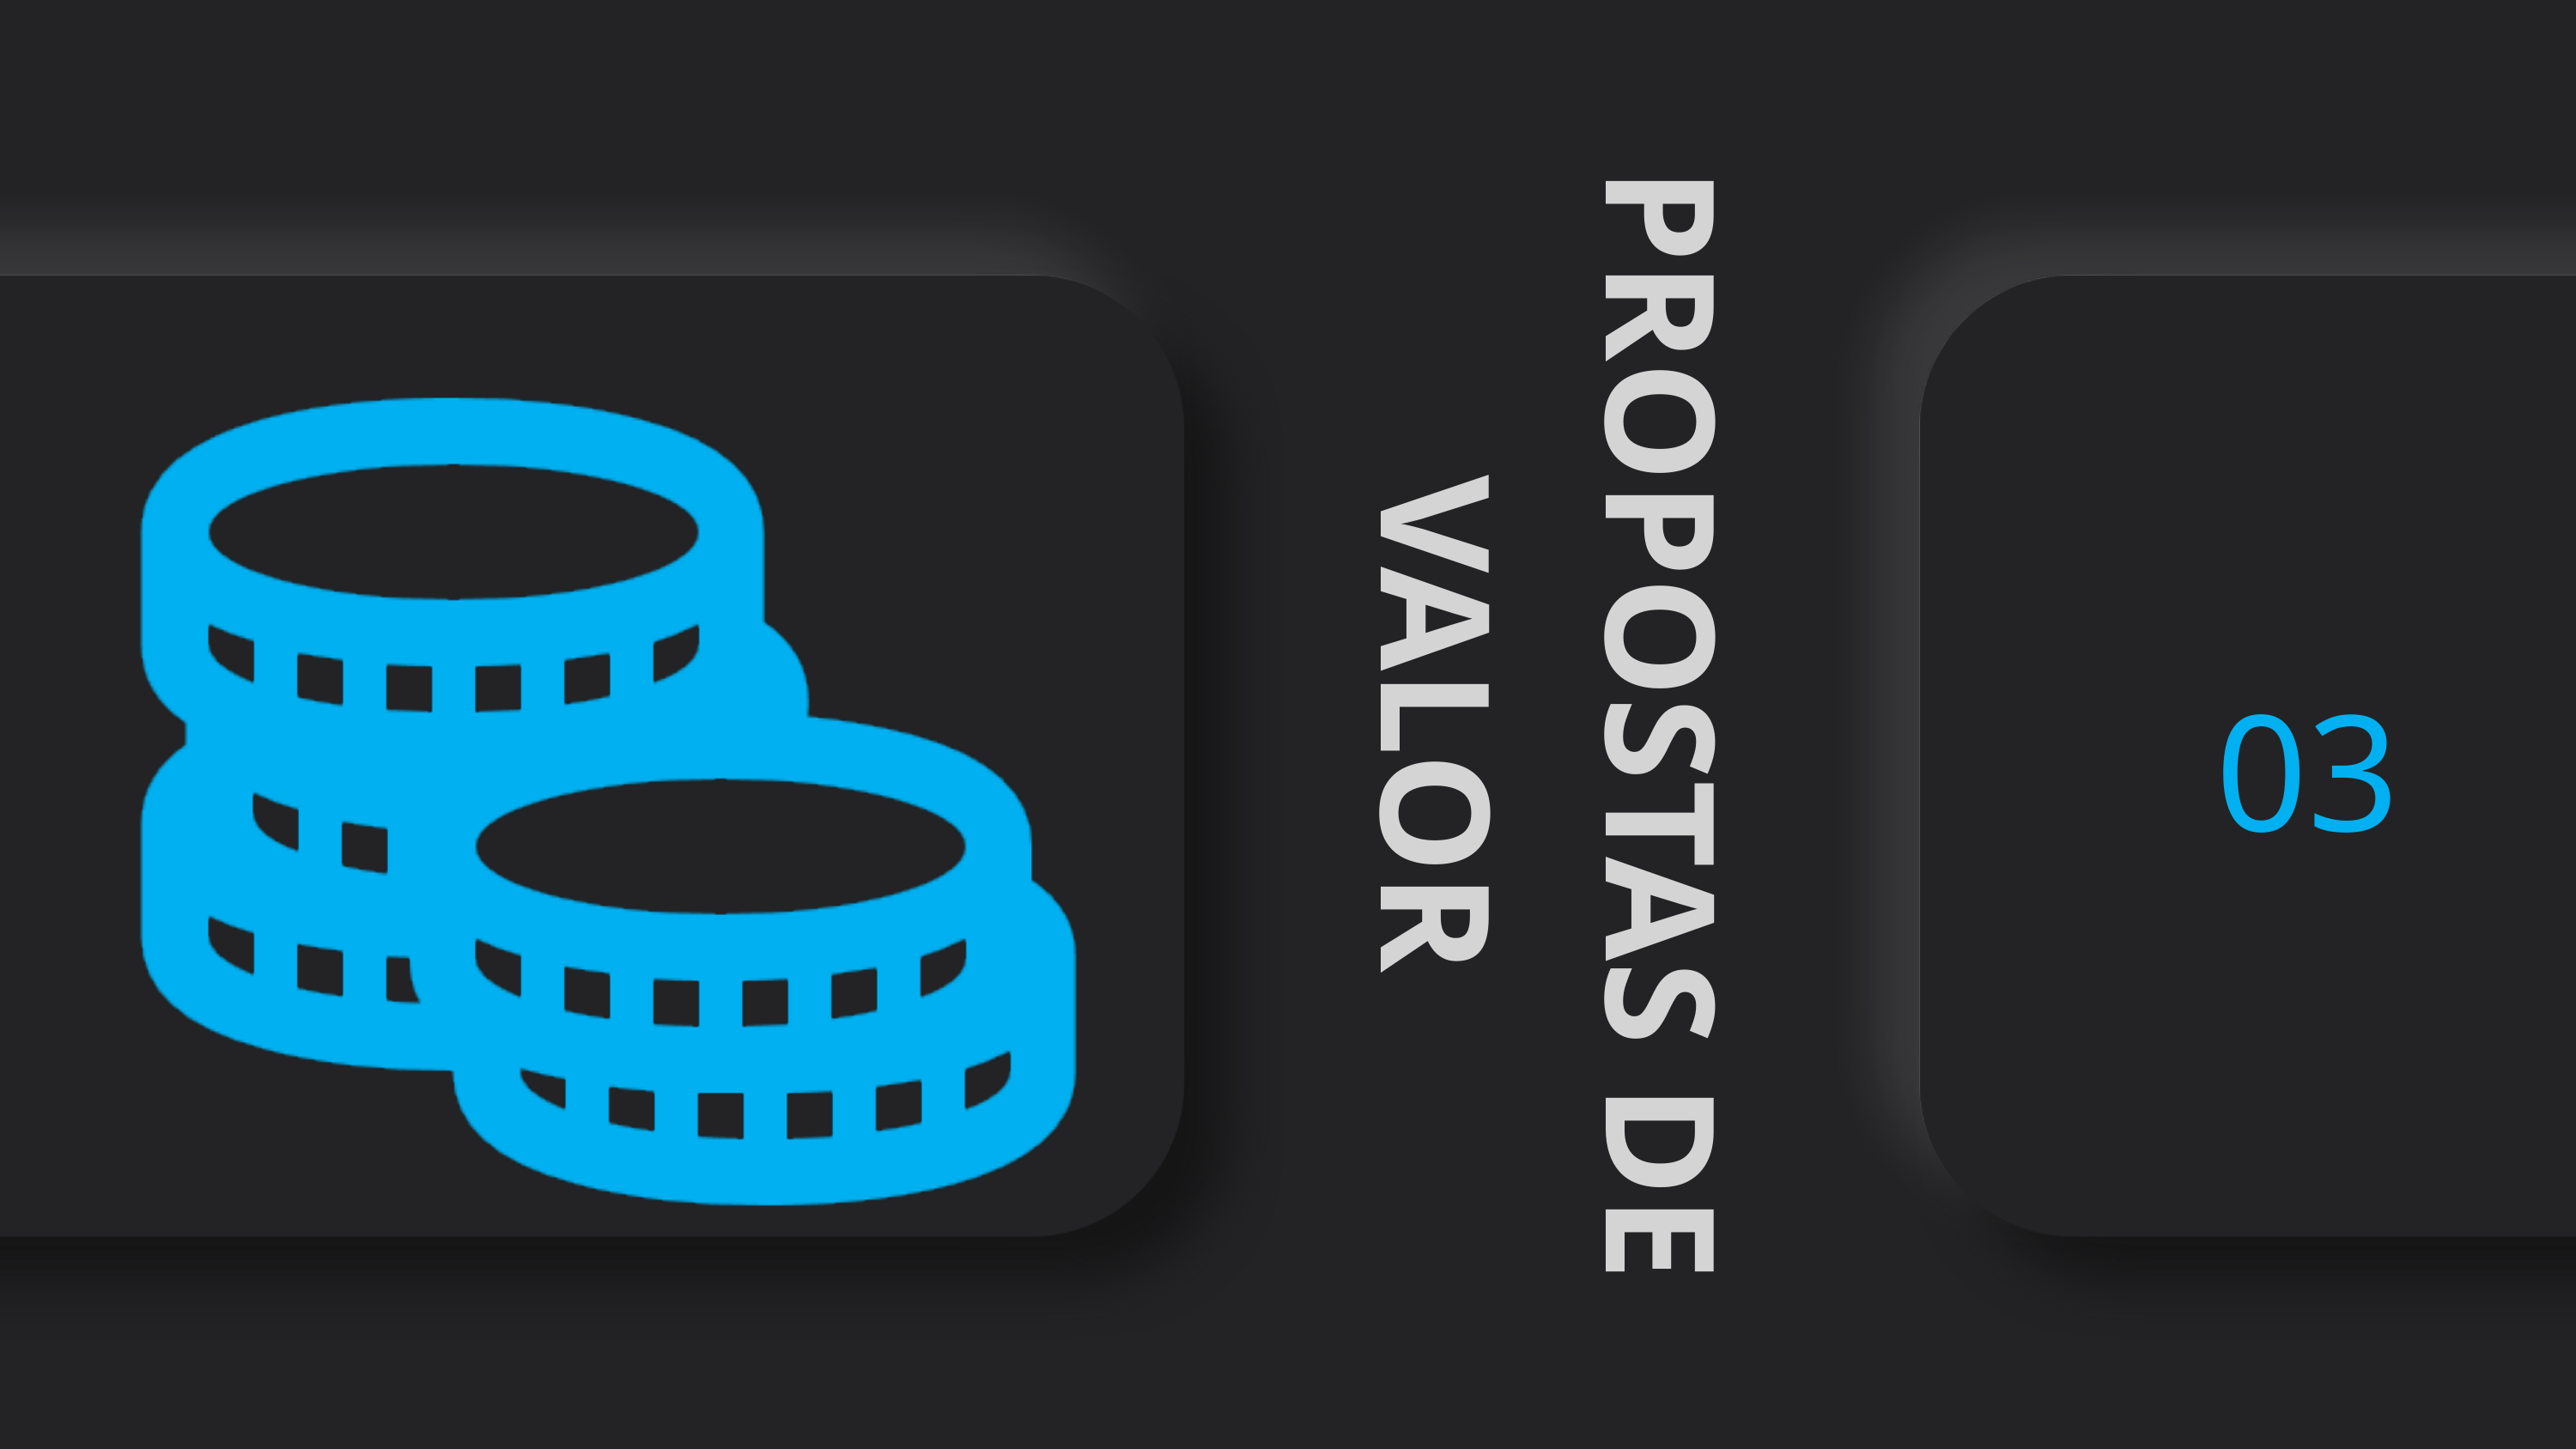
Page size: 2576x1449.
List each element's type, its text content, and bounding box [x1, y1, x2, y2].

text_box PROPOSTAS DE VALOR [1351, 144, 1801, 1304]
picture [1825, 179, 2576, 1340]
picture [0, 179, 1289, 1342]
